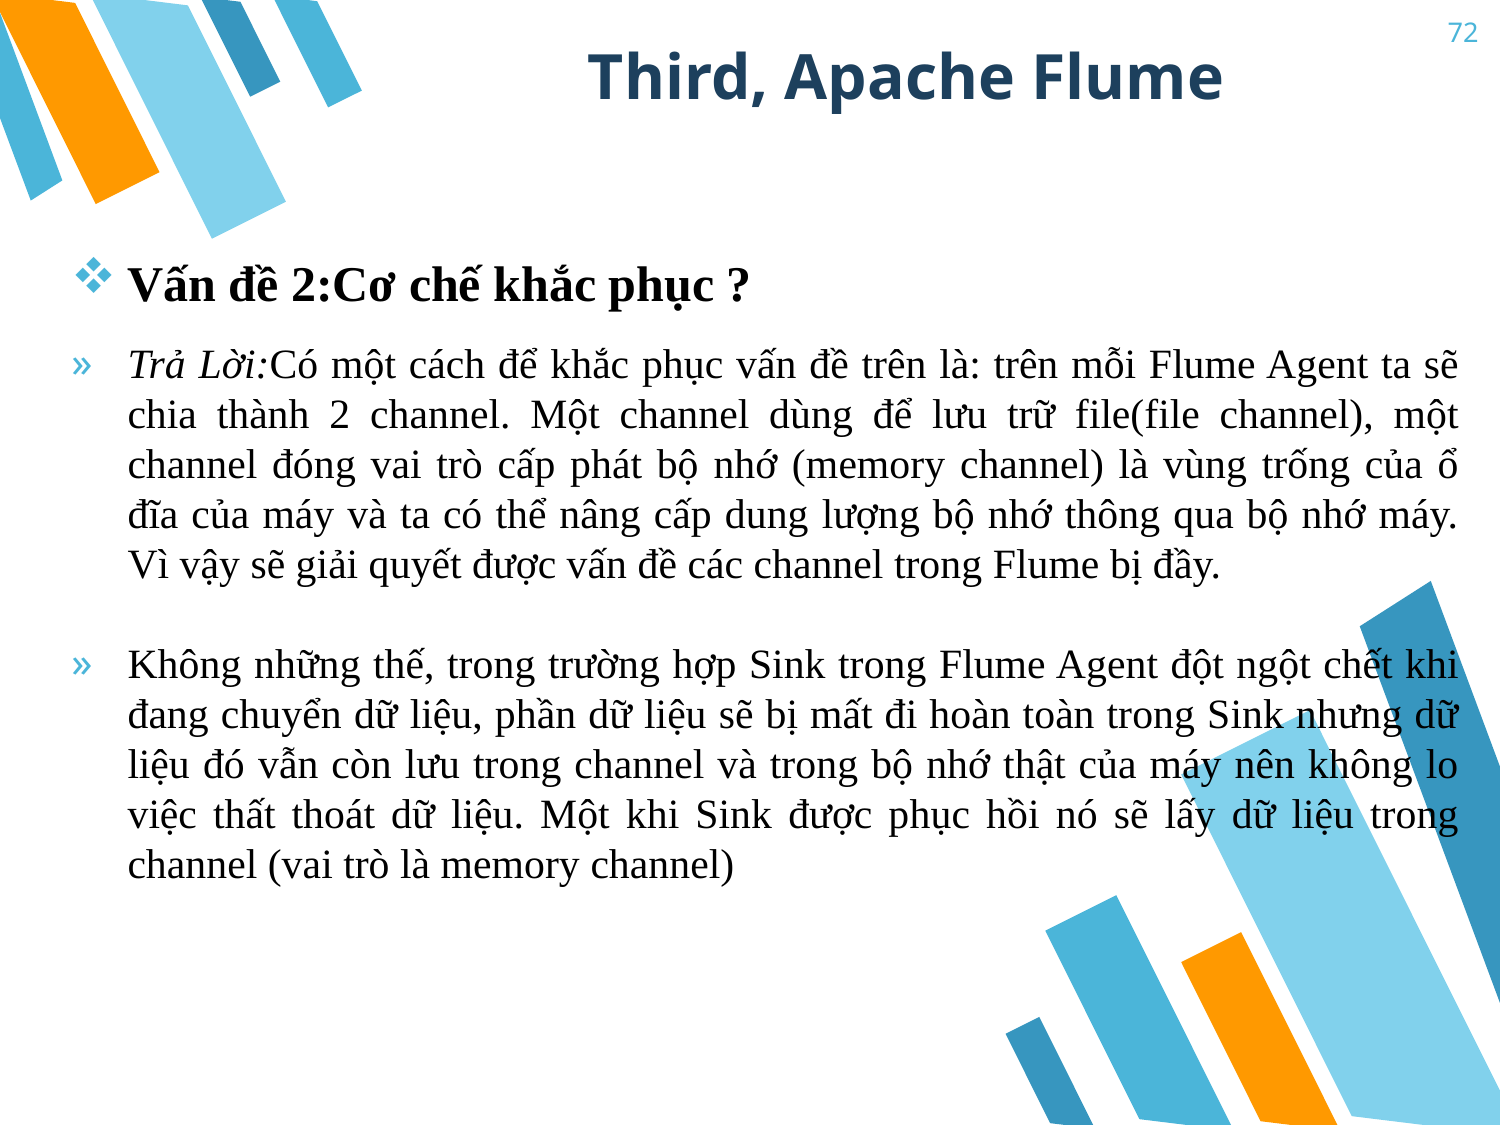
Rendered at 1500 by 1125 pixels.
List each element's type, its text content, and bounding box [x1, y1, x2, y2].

list Vấn đề 2:Cơ chế khắc phục ? Trả Lời:Có một cách để khắc phục vấn đề trên là: trên mỗi Flume Agent ta sẽ chia thành 2 channel. Một channel dùng để lưu trữ file(file channel), một channel đóng vai trò cấp phát bộ nhớ (memory channel) là vùng trống của ổ đĩa của máy và ta có thể nâng cấp dung lượng bộ nhớ thông qua bộ nhớ máy. Vì vậy sẽ giải quyết được vấn đề các channel trong Flume bị đầy. Không những thế, trong trường hợp Sink trong Flume Agent đột ngột chết khi đang chuyển dữ liệu, phần dữ liệu sẽ bị mất đi hoàn toàn trong Sink nhưng dữ liệu đó vẫn còn lưu trong channel và trong bộ nhớ thật của máy nên không lo việc thất thoát dữ liệu. Một khi Sink được phục hồi nó sẽ lấy dữ liệu trong channel (vai trò là memory channel) [37, 236, 1475, 1124]
title Third, Apache Flume [362, 0, 1450, 149]
slide_number 72 [1403, 0, 1494, 87]
